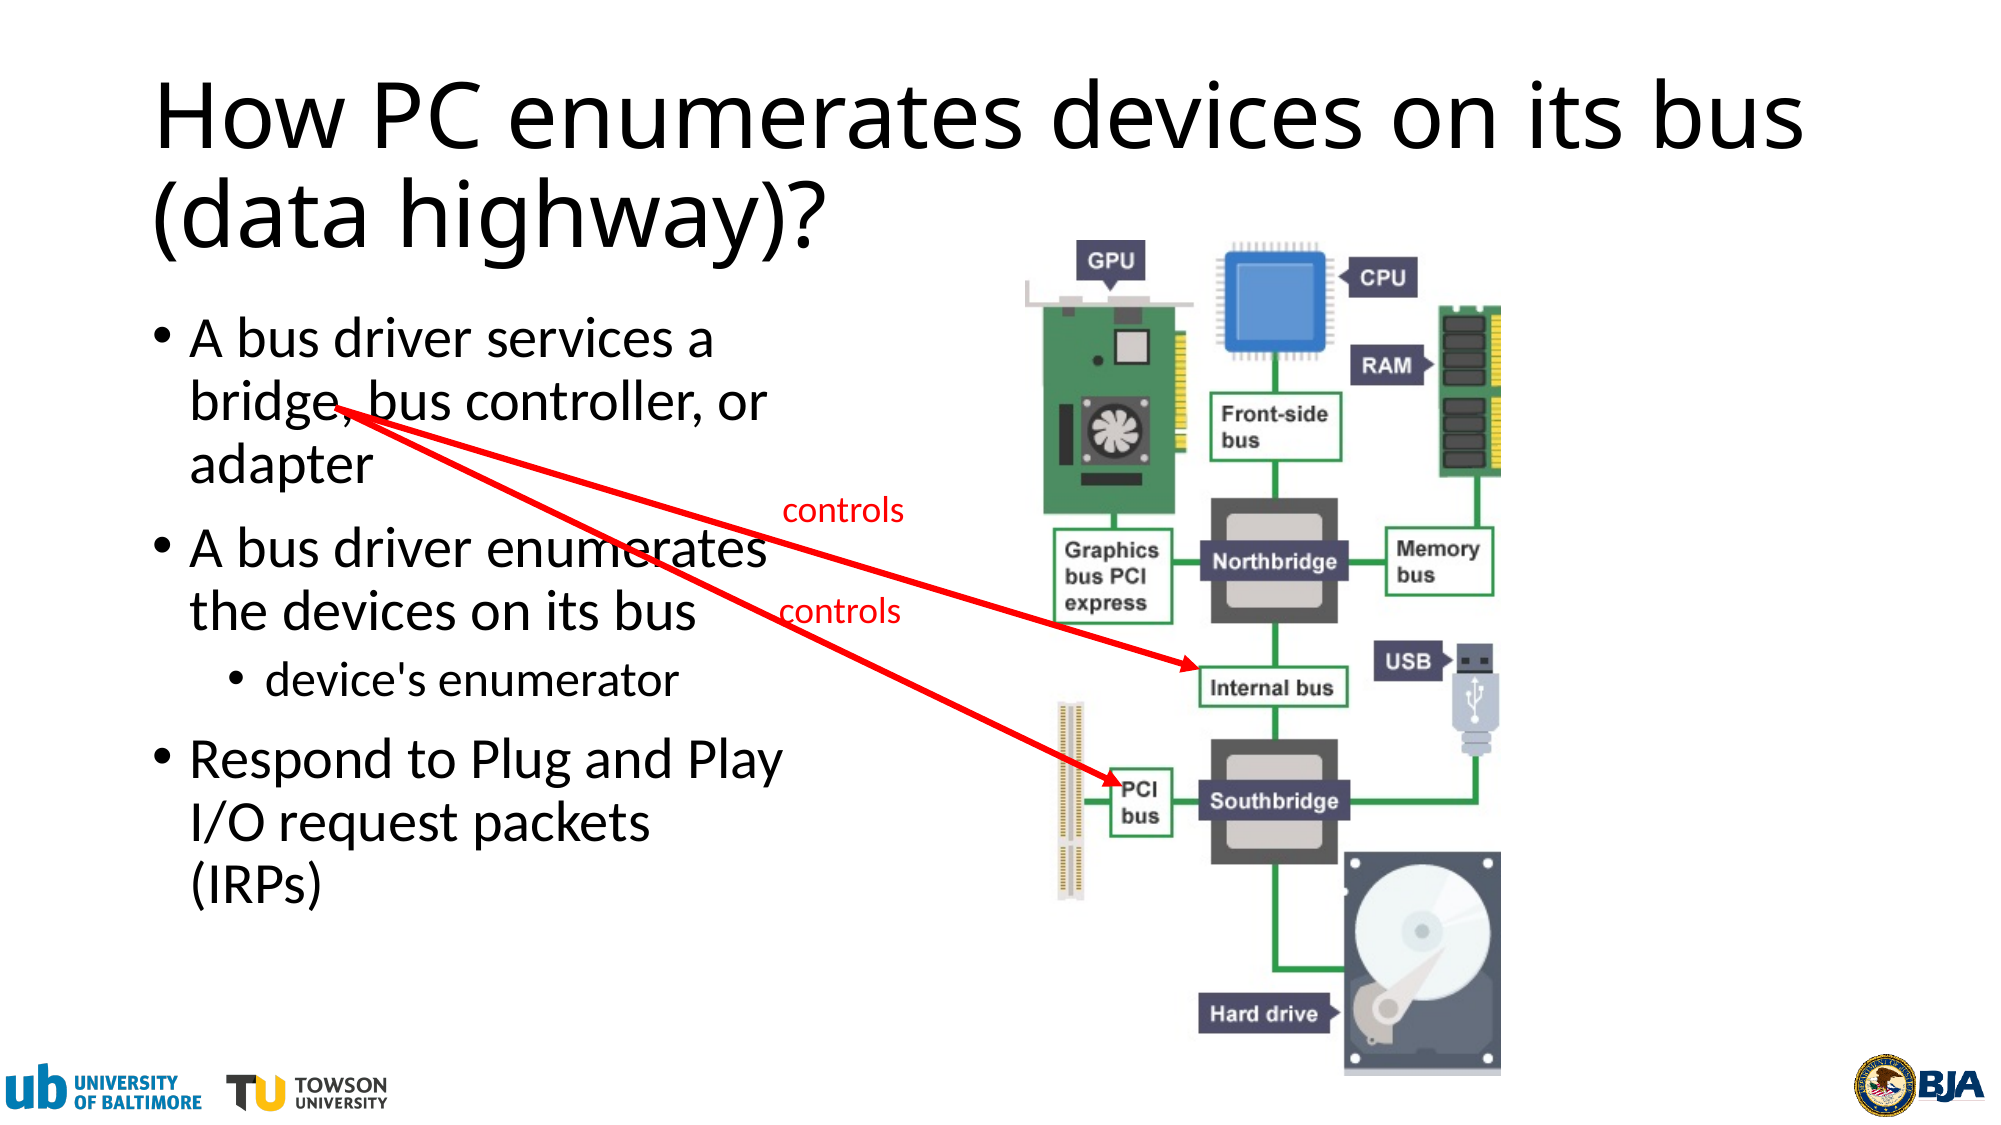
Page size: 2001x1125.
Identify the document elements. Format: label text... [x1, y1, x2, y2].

title How PC enumerates devices on its bus (data highway)? [137, 59, 1863, 278]
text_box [335, 407, 1123, 787]
picture [1025, 240, 1501, 1076]
picture [0, 1031, 407, 1125]
picture [1854, 1054, 1986, 1117]
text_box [1123, 407, 1200, 670]
list A bus driver services a bridge, bus controller, or adapter A bus driver enumerates the devices on its bus device's enumerator Respond to Plug and Play I/O request packets (IRPs) [137, 299, 800, 952]
